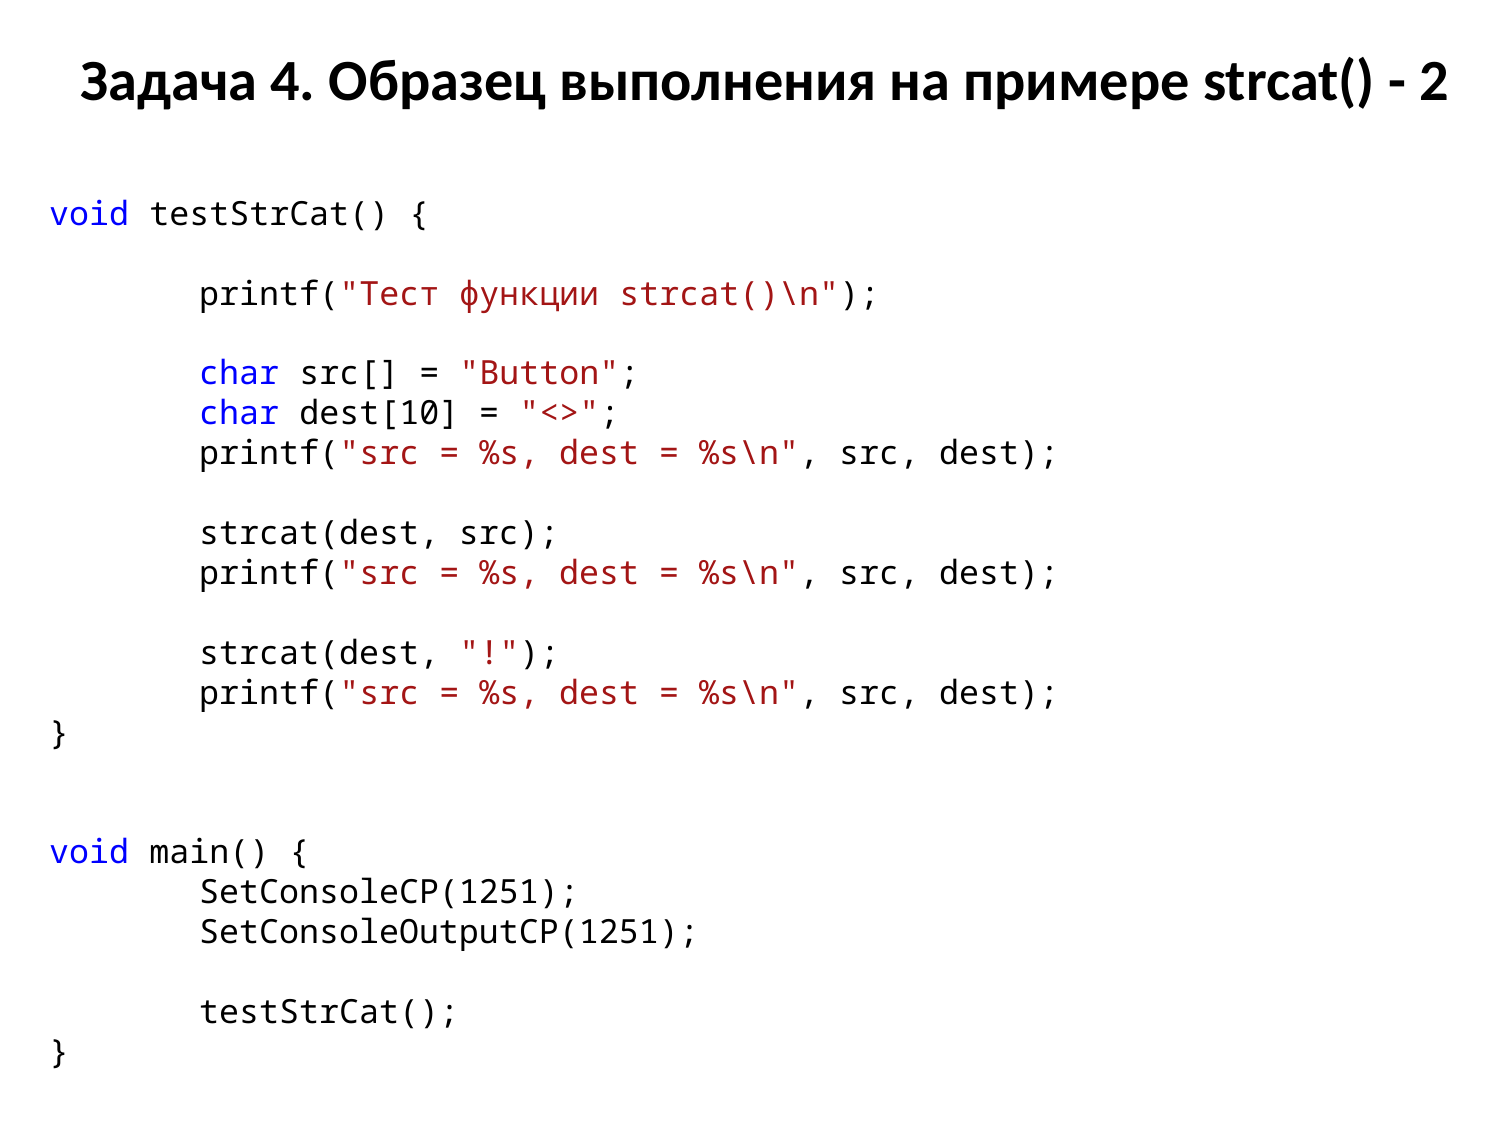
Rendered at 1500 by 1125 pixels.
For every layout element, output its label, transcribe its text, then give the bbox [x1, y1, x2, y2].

title Задача 4. Образец выполнения на примере strcat() - 2 [29, 19, 1500, 135]
text_box void testStrCat() { printf("Тест функции strcat()\n"); char src[] = "Button"; char dest[10] = "<>"; printf("src = %s, dest = %s\n", src, dest); strcat(dest, src); printf("src = %s, dest = %s\n", src, dest); strcat(dest, "!"); printf("src = %s, dest = %s\n", src, dest); } void main() { SetConsoleCP(1251); SetConsoleOutputCP(1251); testStrCat(); } [34, 184, 1429, 1078]
